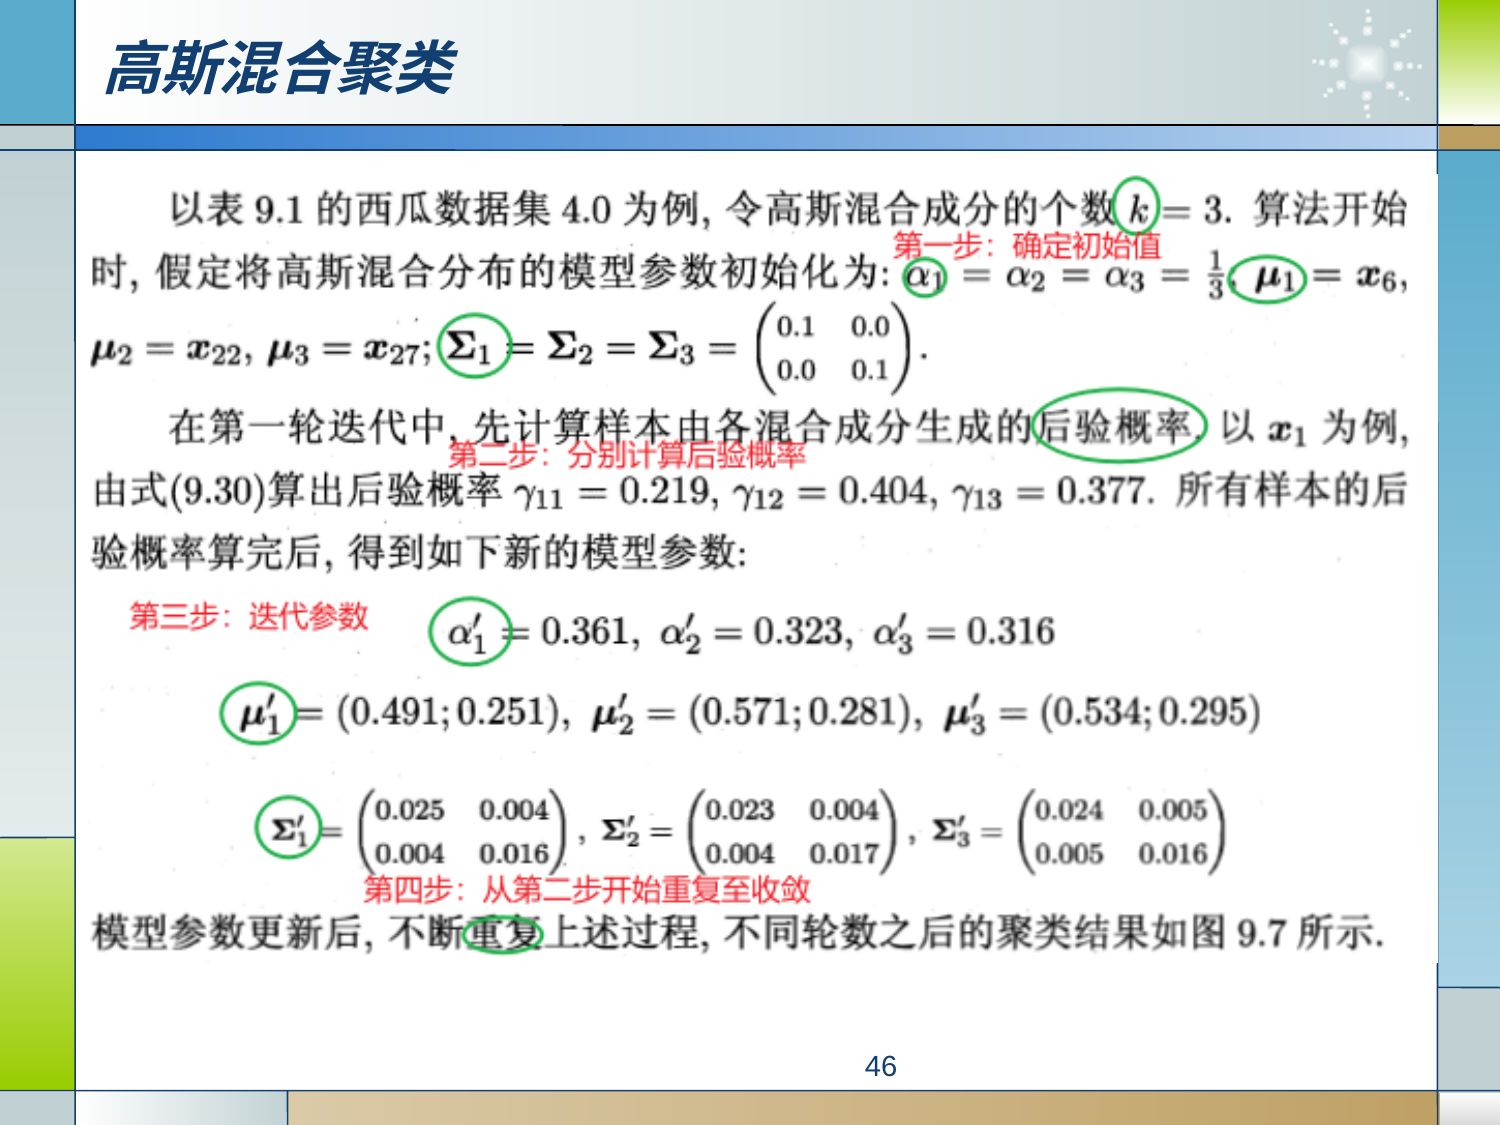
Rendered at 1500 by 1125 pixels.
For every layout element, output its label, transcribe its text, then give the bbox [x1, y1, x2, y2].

picture [87, 174, 1438, 963]
slide_number 46 [562, 1039, 913, 1081]
title 高斯混合聚类 [87, 19, 1188, 113]
